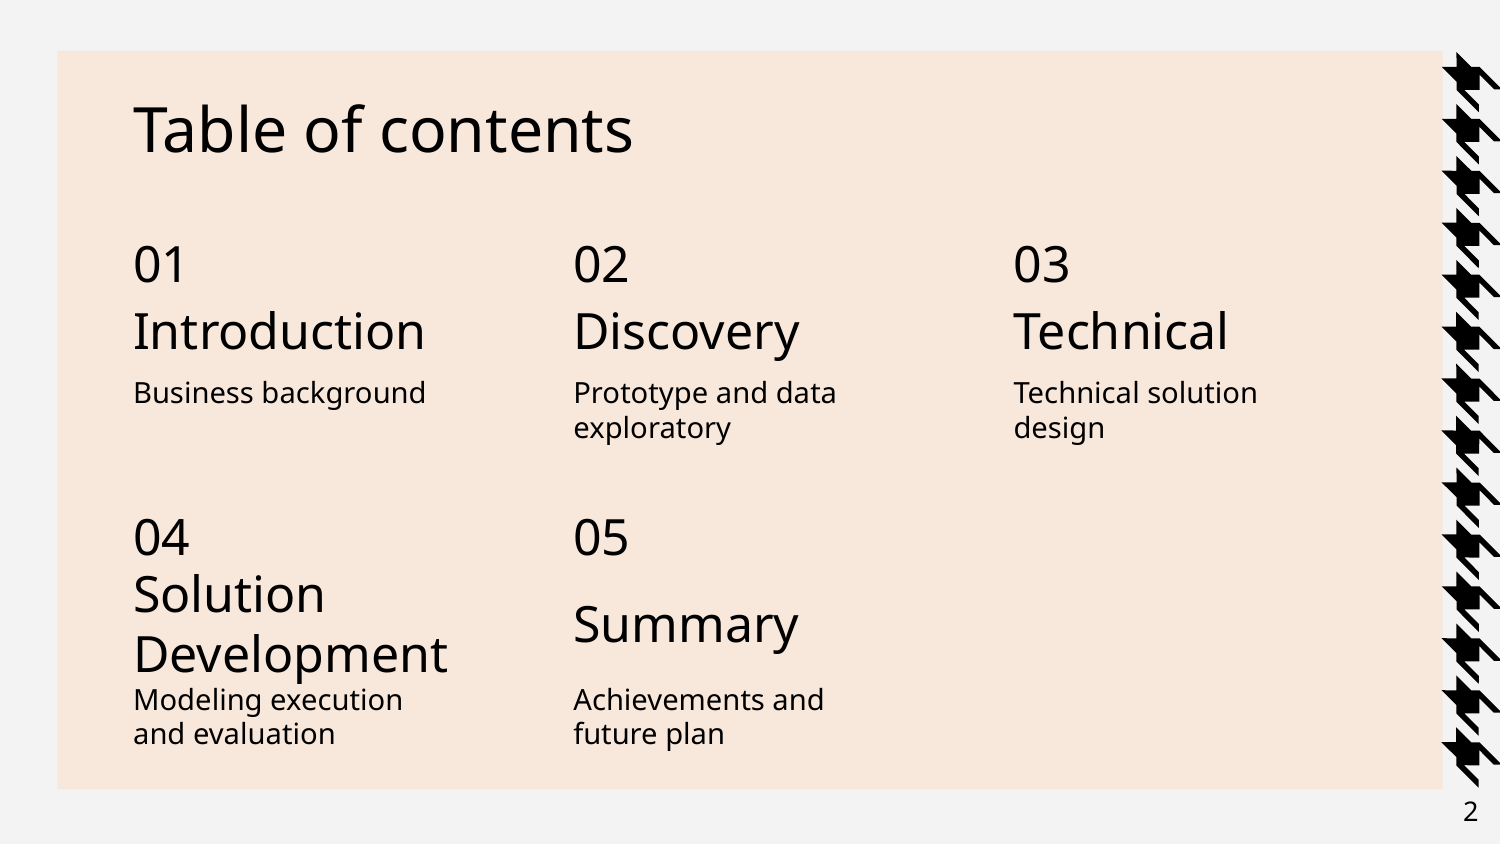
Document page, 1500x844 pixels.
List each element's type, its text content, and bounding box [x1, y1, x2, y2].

subtitle Business background [118, 359, 476, 439]
slide_number ‹#› [1403, 779, 1494, 844]
title 01 [118, 213, 328, 311]
title 03 [998, 213, 1208, 311]
subtitle Modeling execution and evaluation [118, 665, 476, 746]
title Introduction [118, 285, 476, 359]
title Discovery [558, 285, 916, 359]
title Technical [998, 285, 1357, 359]
title Solution Development [118, 579, 476, 665]
title Summary [558, 579, 916, 665]
subtitle Prototype and data exploratory [558, 359, 916, 439]
title Table of contents [118, 87, 1305, 167]
title 05 [558, 486, 768, 585]
title 02 [558, 213, 768, 311]
title 04 [118, 486, 328, 585]
subtitle Technical solution design [998, 359, 1357, 439]
subtitle Achievements and future plan [558, 665, 916, 746]
